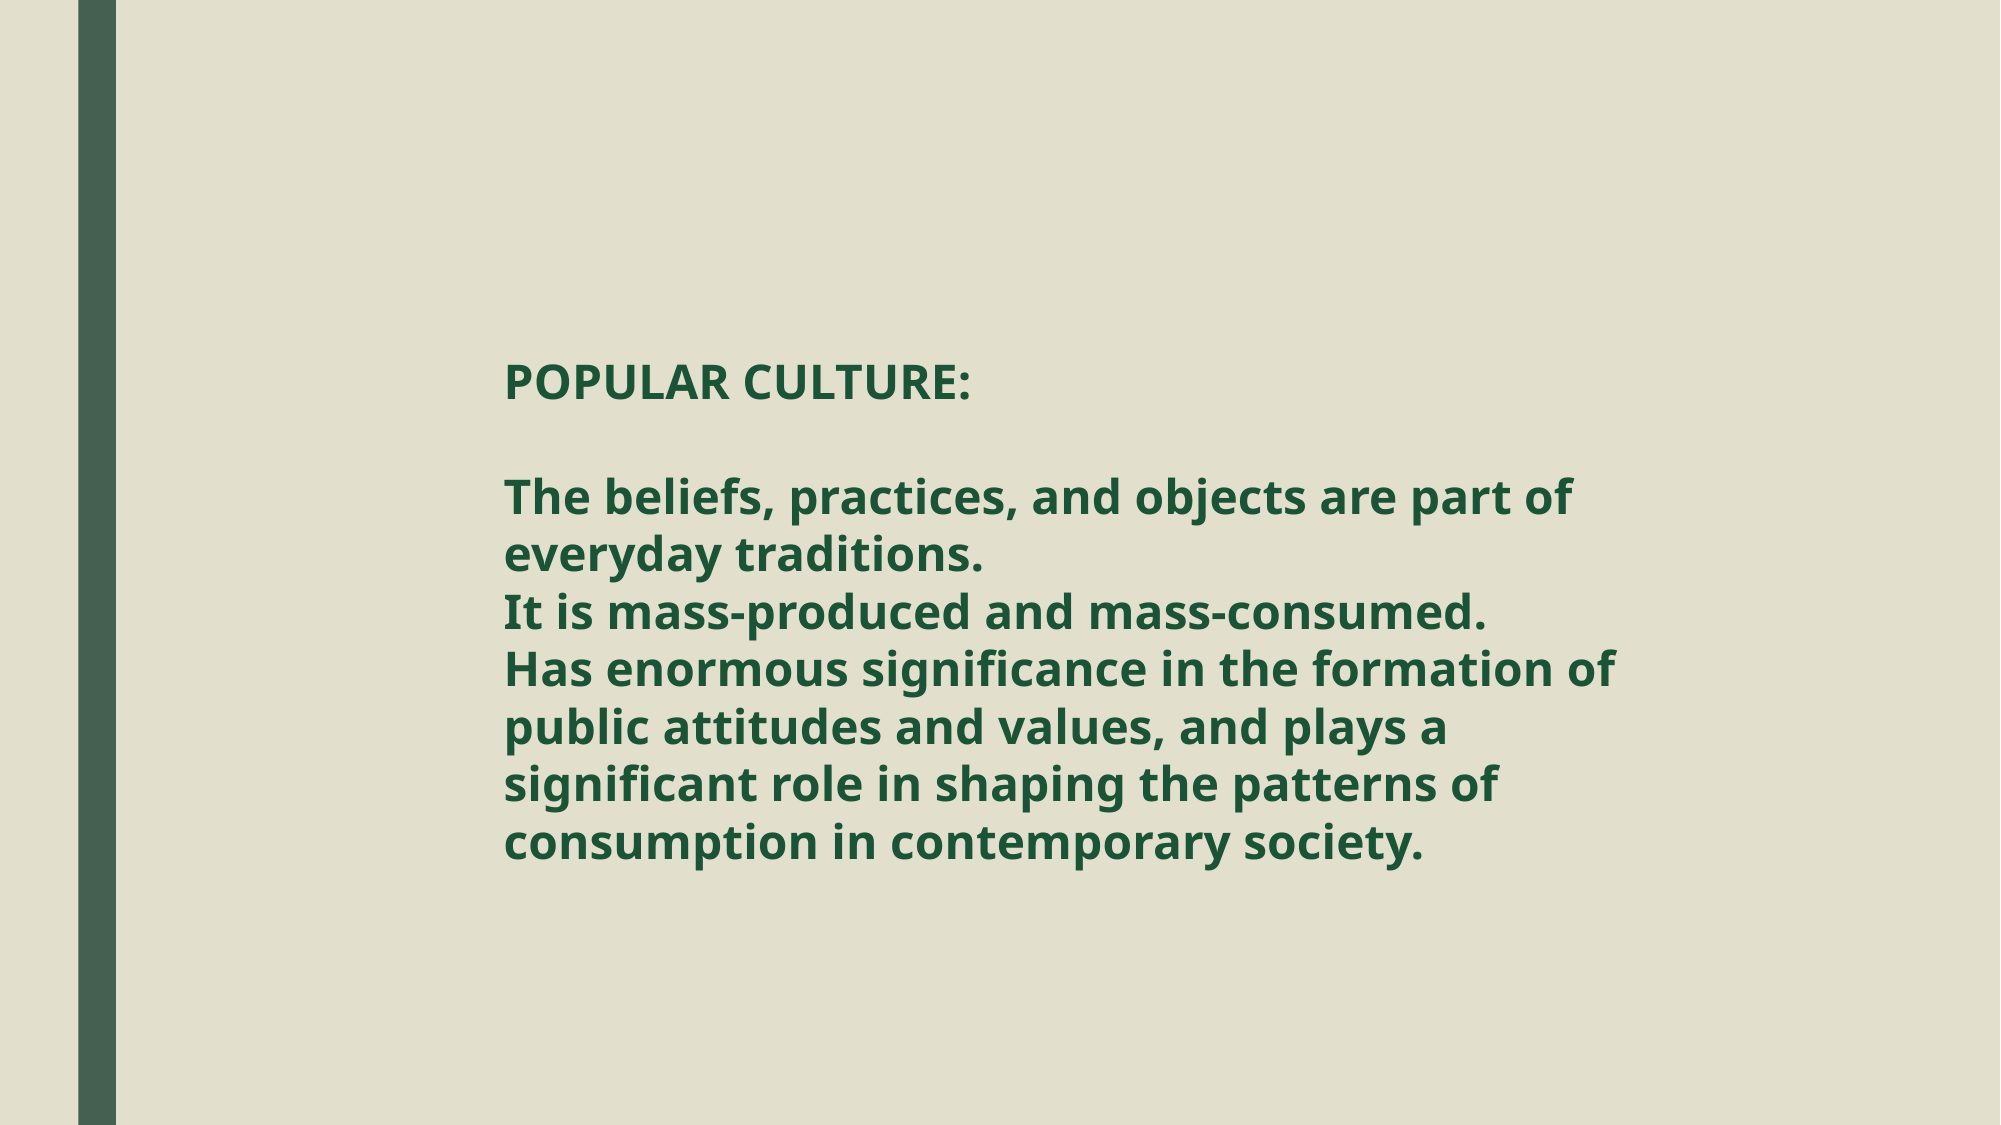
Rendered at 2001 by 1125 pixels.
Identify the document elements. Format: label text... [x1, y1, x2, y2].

text_box POPULAR CULTURE: The beliefs, practices, and objects are part of everyday traditions. It is mass-produced and mass-consumed. Has enormous significance in the formation of public attitudes and values, and plays a significant role in shaping the patterns of consumption in contemporary society. [488, 286, 1661, 877]
